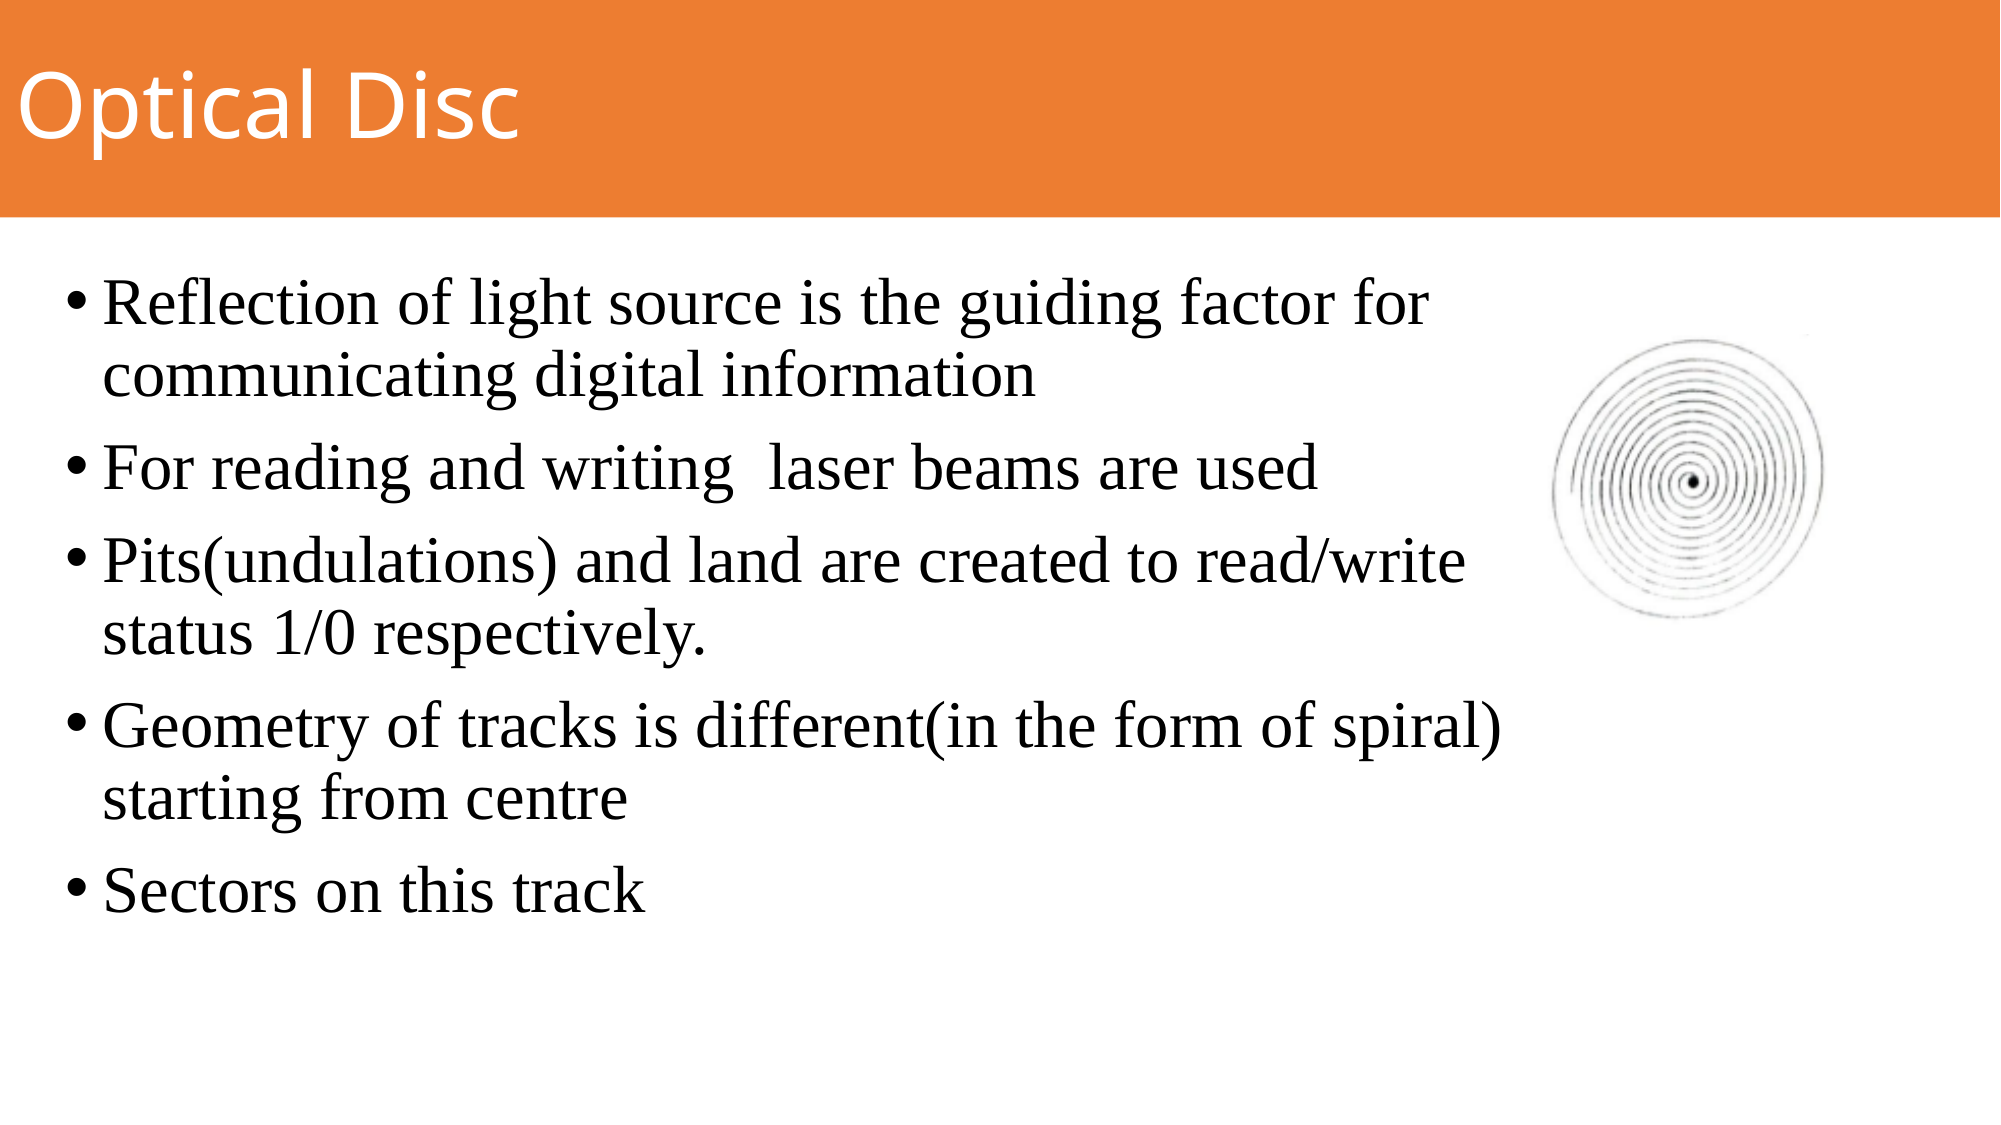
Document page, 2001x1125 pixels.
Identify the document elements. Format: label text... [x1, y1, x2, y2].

picture [1518, 334, 1913, 648]
title Optical Disc [0, 0, 2000, 218]
list Reflection of light source is the guiding factor for communicating digital information For reading and writing laser beams are used Pits(undulations) and land are created to read/write status 1/0 respectively. Geometry of tracks is different(in the form of spiral) starting from centre Sectors on this track [50, 259, 1560, 1068]
